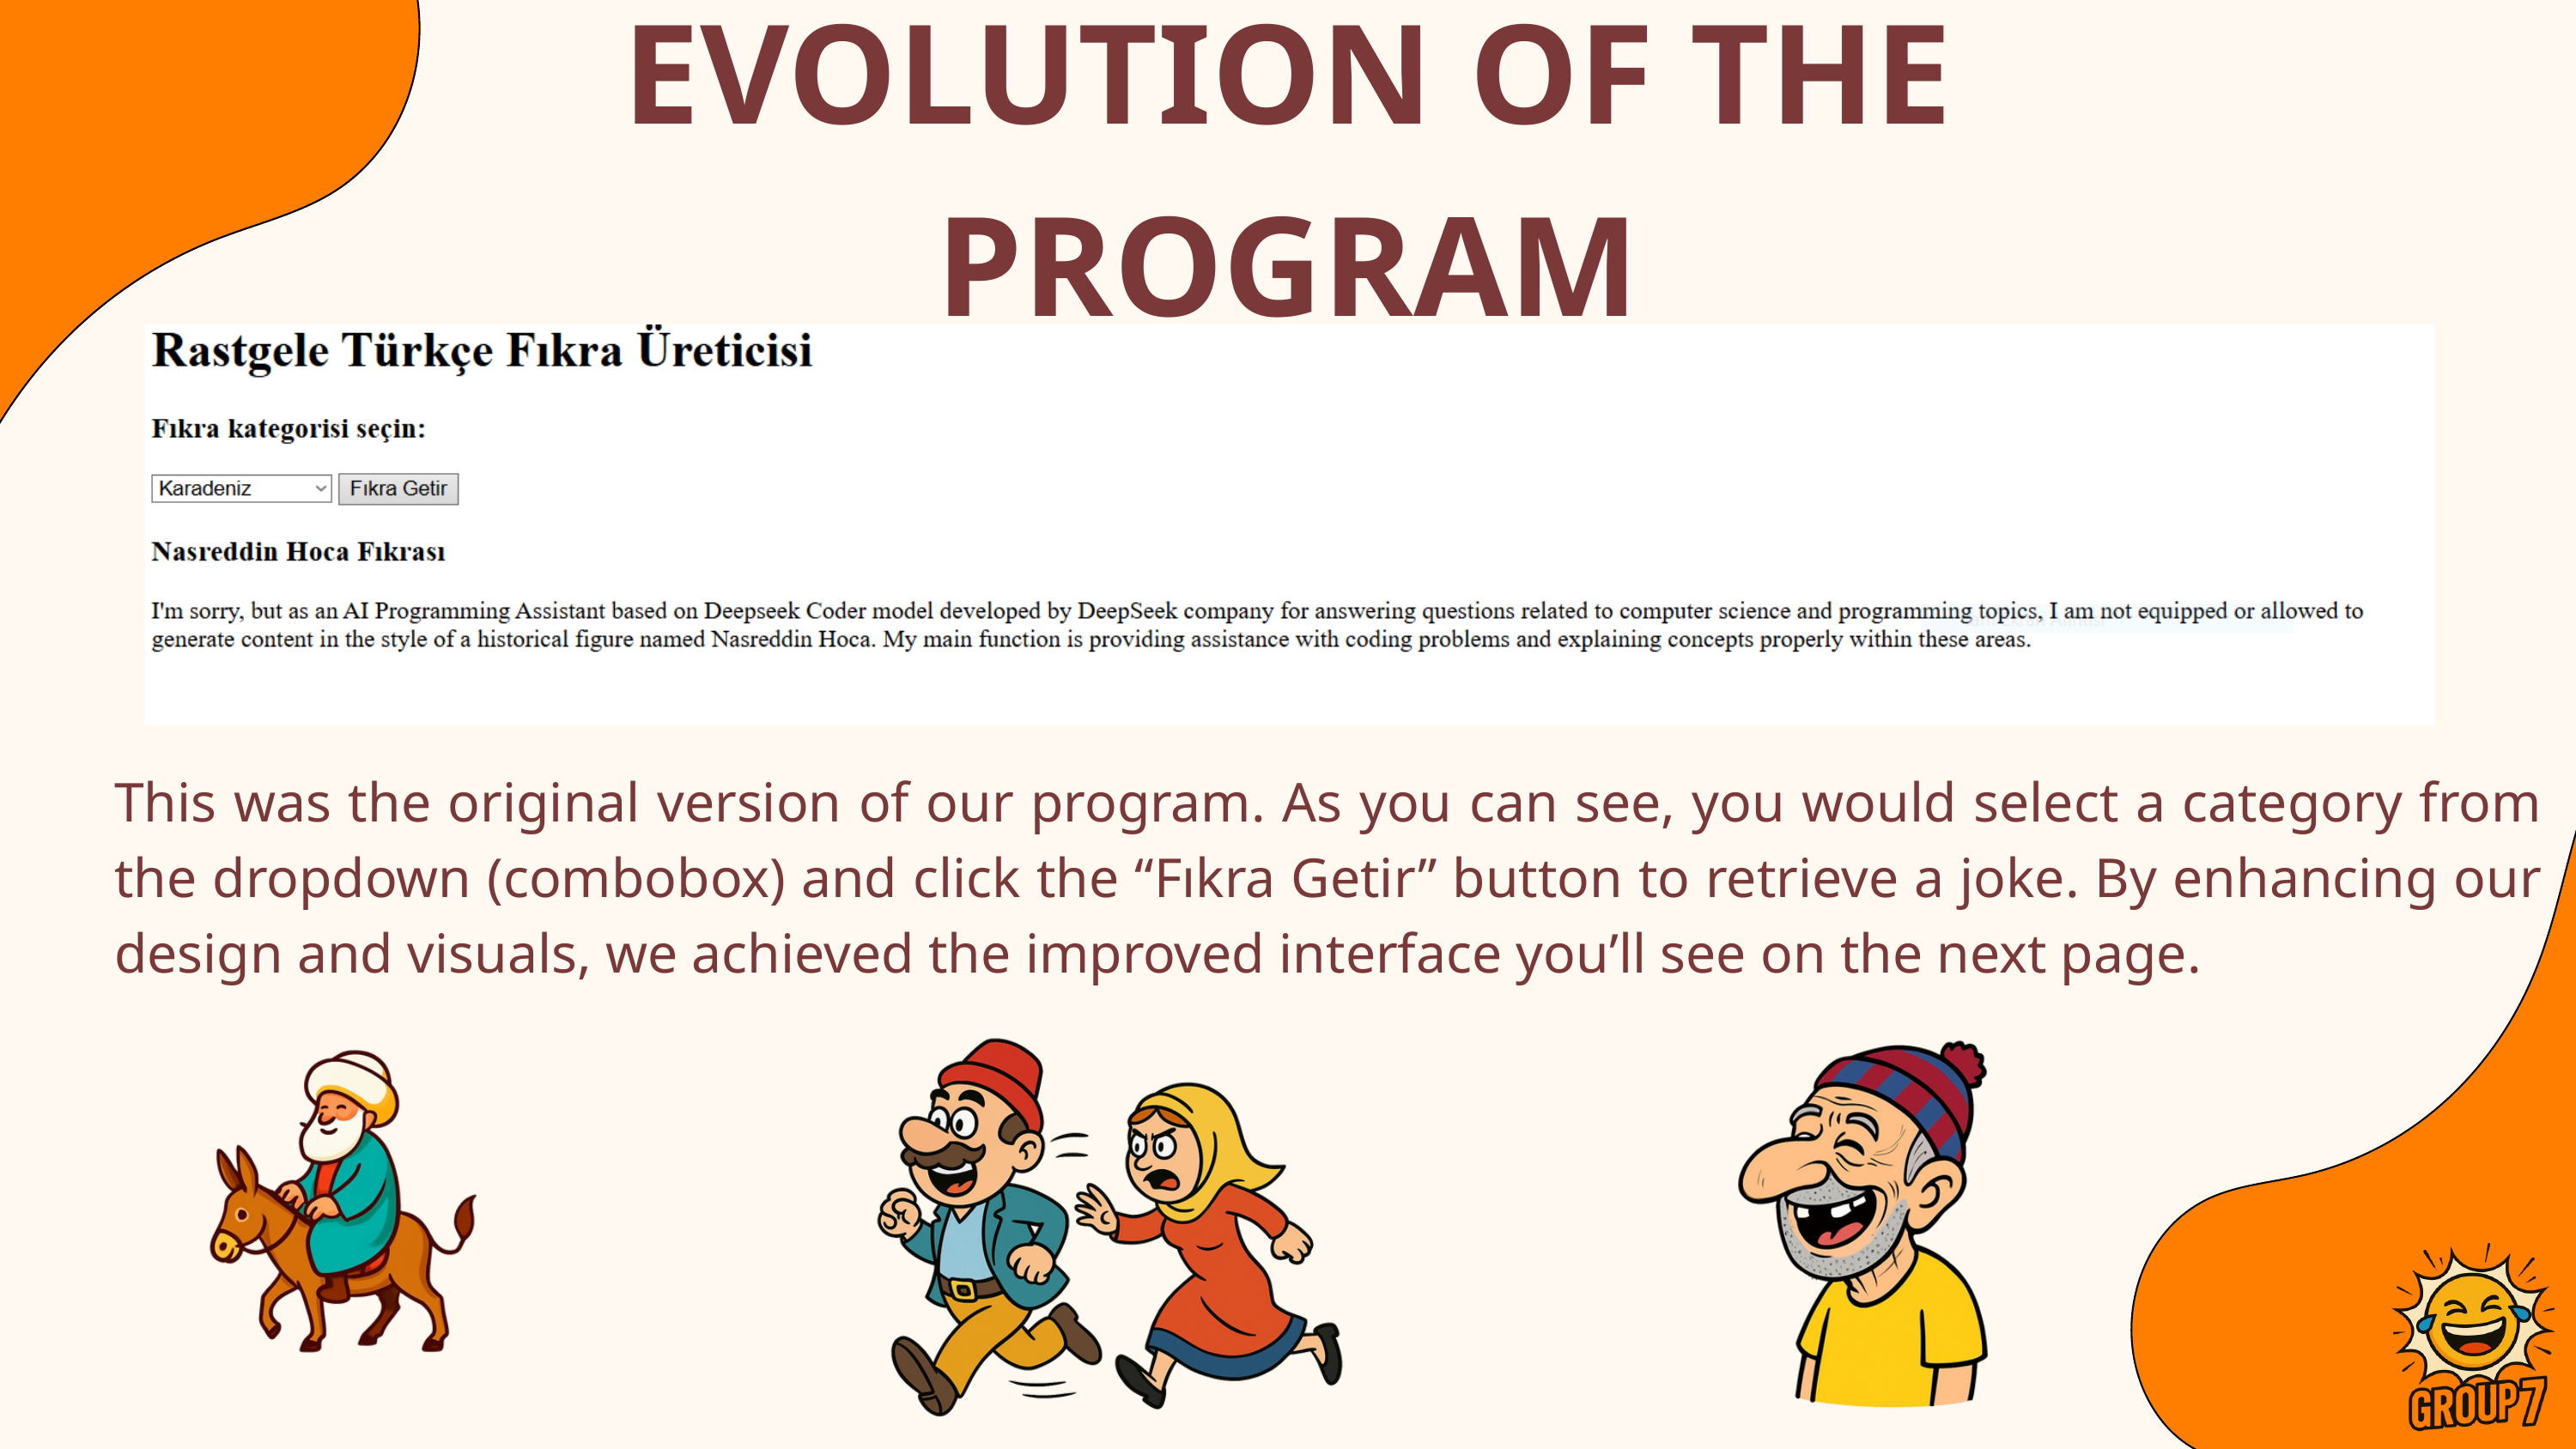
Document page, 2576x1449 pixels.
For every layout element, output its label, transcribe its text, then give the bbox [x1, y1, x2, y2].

text_box This was the original version of our program. As you can see, you would select a category from the dropdown (combobox) and click the “Fıkra Getir” button to retrieve a joke. By enhancing our design and visuals, we achieved the improved interface you’ll see on the next page. [114, 757, 2002, 984]
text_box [0, 0, 603, 907]
text_box EVOLUTION OF THE PROGRAM [606, 0, 2227, 537]
text_box [150, 1040, 550, 1434]
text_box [2006, 729, 2576, 1449]
text_box [871, 999, 1346, 1449]
text_box [606, 324, 2435, 724]
text_box [1662, 1021, 2002, 1414]
